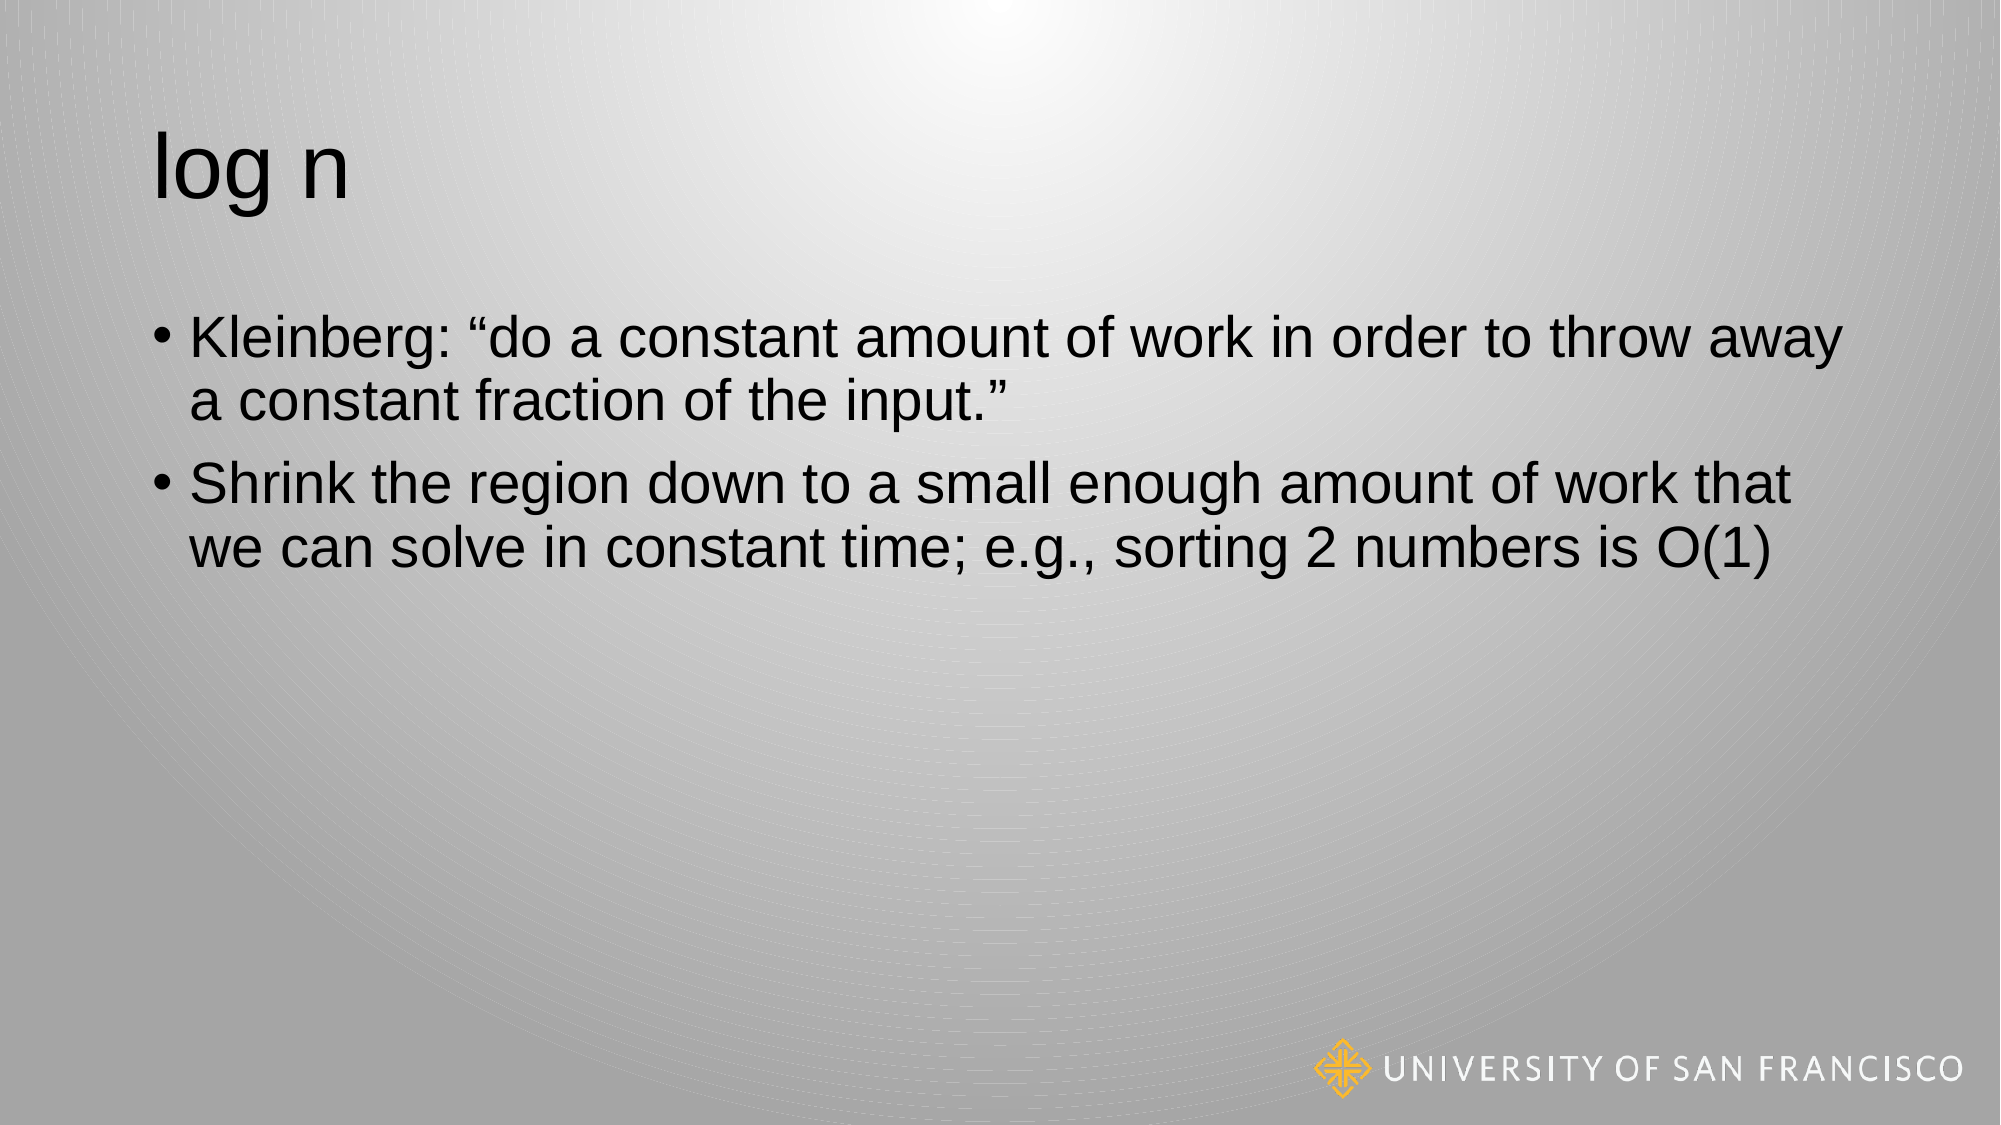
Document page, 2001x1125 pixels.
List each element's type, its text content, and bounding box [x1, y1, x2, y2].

title log n [137, 59, 1863, 278]
list Kleinberg: “do a constant amount of work in order to throw away a constant fraction of the input.” Shrink the region down to a small enough amount of work that we can solve in constant time; e.g., sorting 2 numbers is O(1) [137, 299, 1863, 1014]
